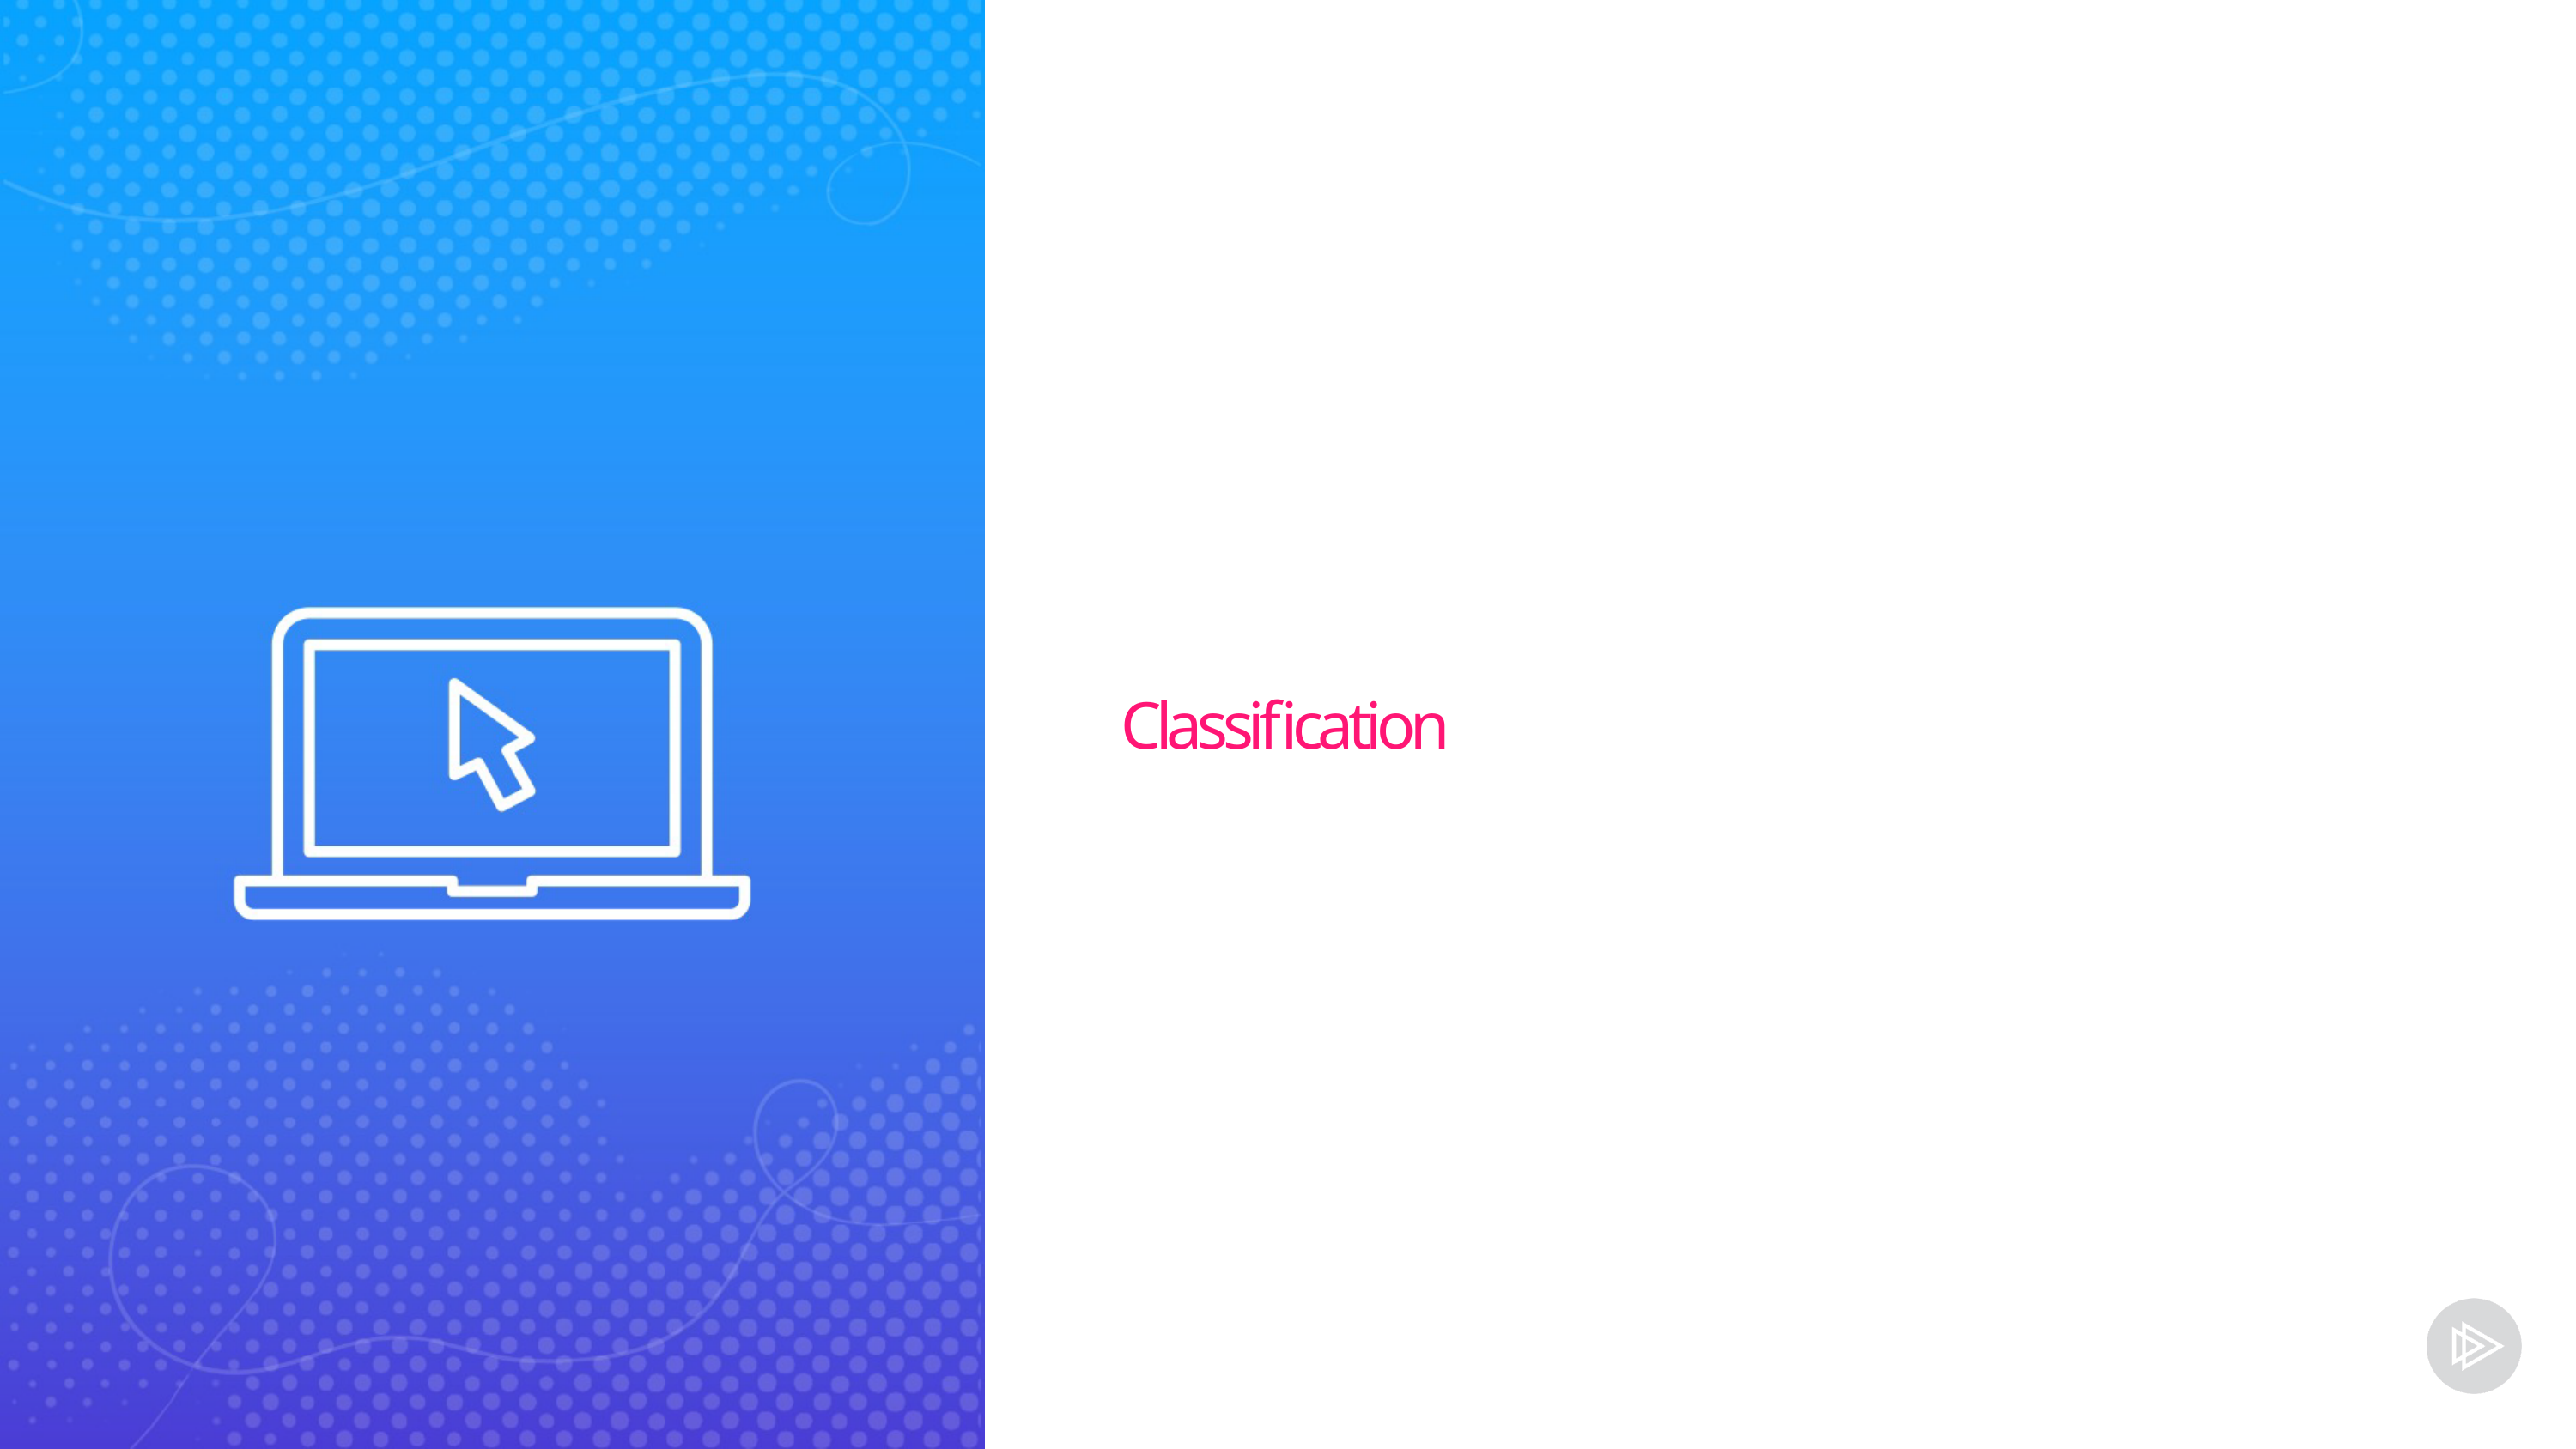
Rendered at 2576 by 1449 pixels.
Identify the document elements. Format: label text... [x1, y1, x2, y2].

picture [2427, 1298, 2522, 1394]
picture [0, 0, 985, 1449]
title Classification [987, 646, 2366, 927]
